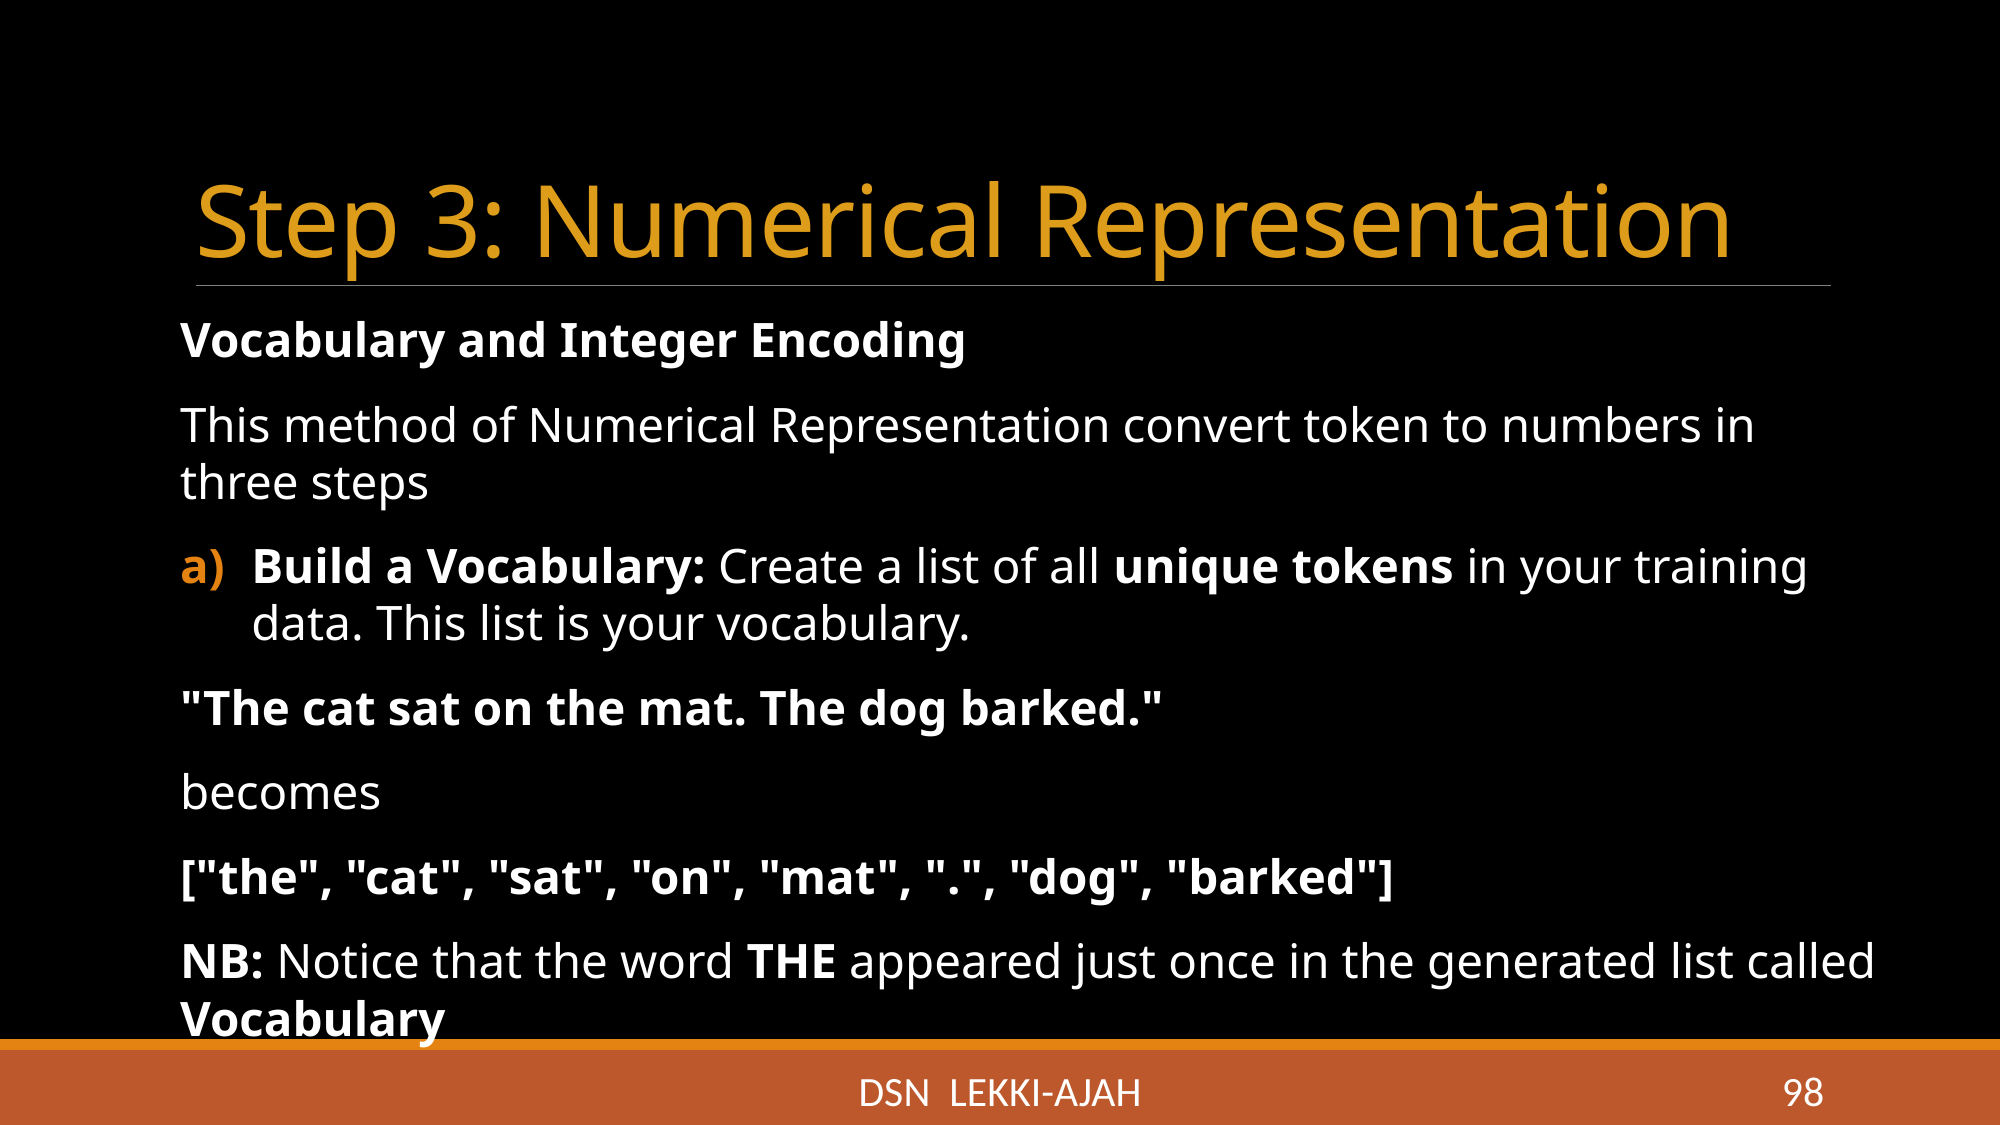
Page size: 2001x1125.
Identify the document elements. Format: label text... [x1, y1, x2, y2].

footer DSN LEKKI-AJAH [604, 1059, 1396, 1120]
text_box [277, 919, 933, 1054]
title Step 3: Numerical Representation [180, 47, 1830, 285]
list Vocabulary and Integer Encoding This method of Numerical Representation convert token to numbers in three steps Build a Vocabulary: Create a list of all unique tokens in your training data. This list is your vocabulary. "The cat sat on the mat. The dog barked." becomes ["the", "cat", "sat", "on", "mat", ".", "dog", "barked"] NB: Notice that the word THE appeared just once in the generated list called Vocabulary [180, 302, 1887, 1054]
slide_number 98 [1624, 1059, 1840, 1120]
